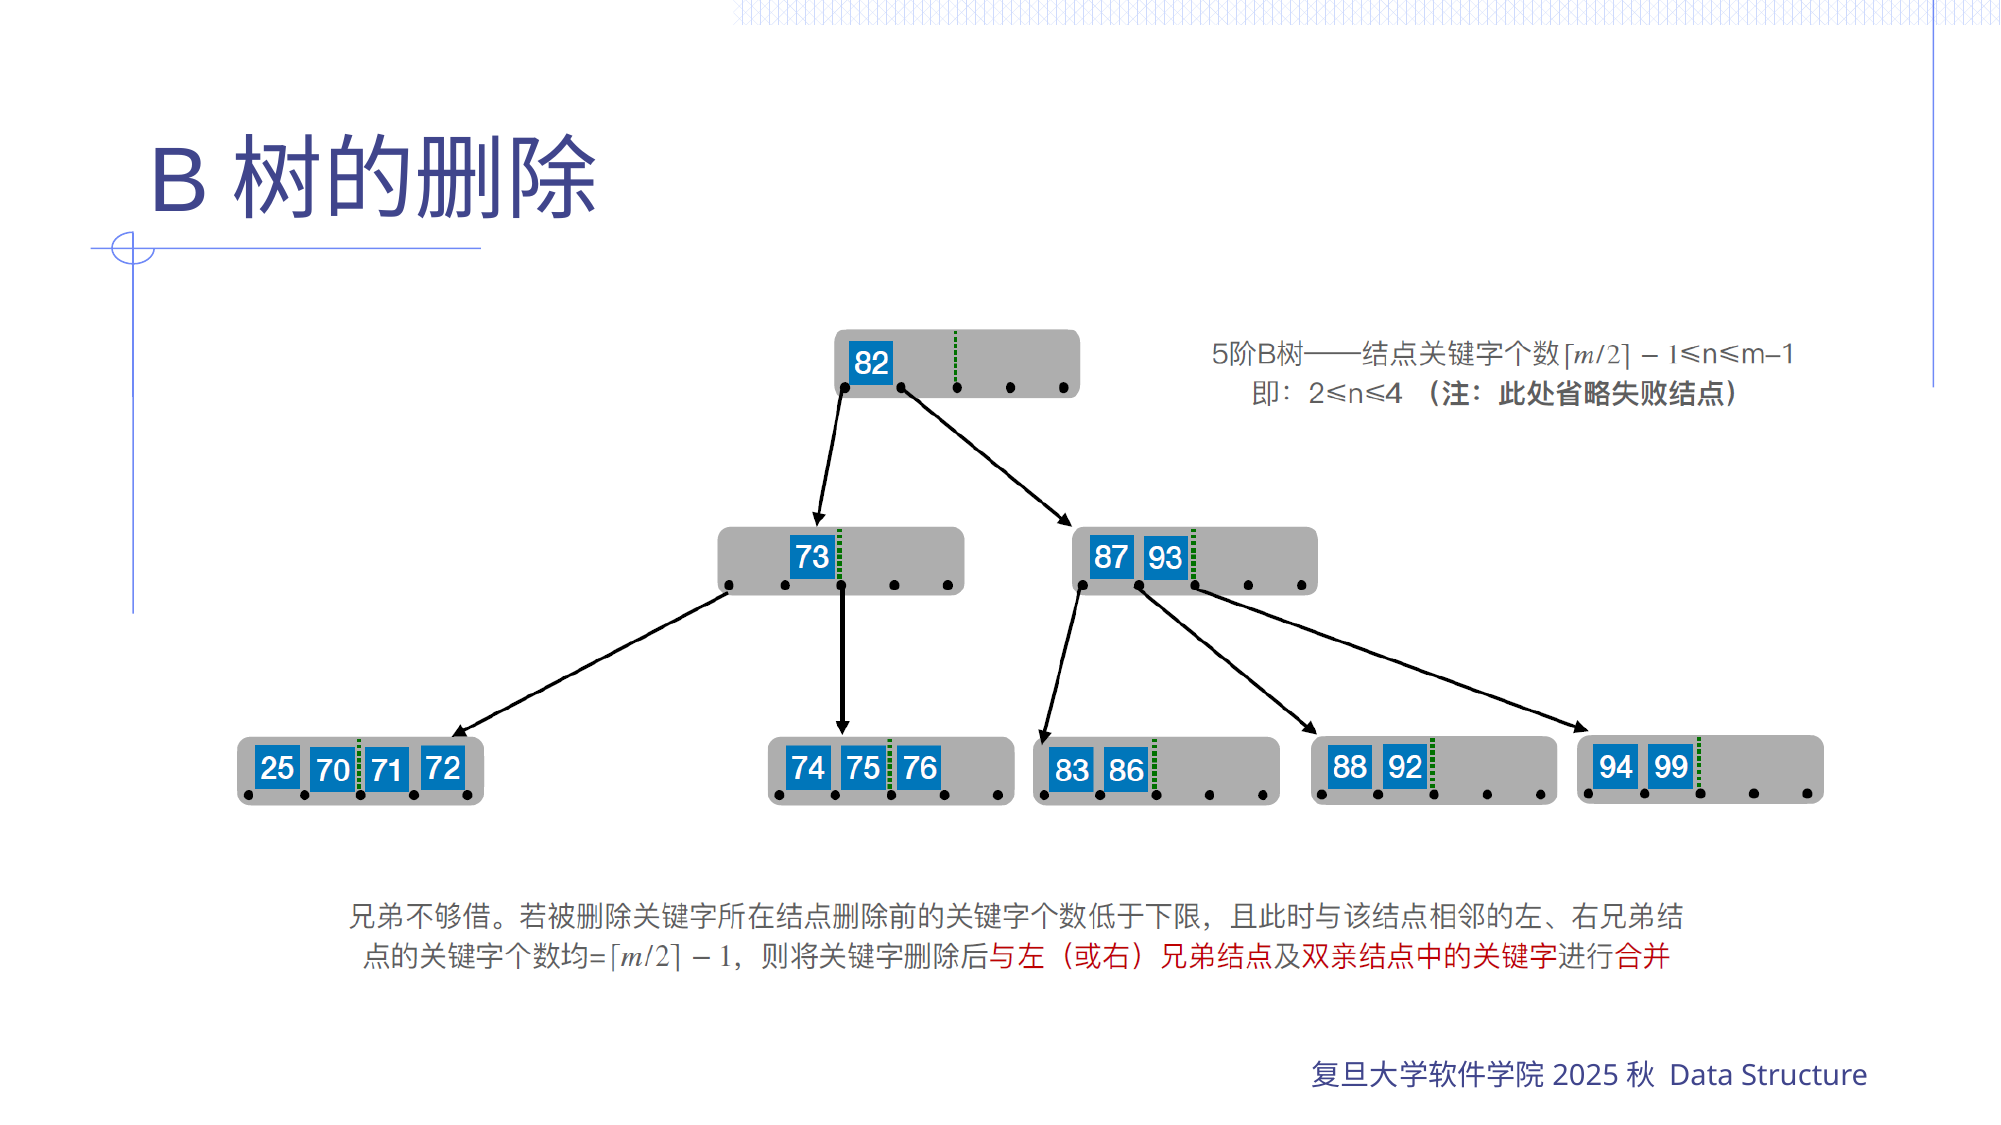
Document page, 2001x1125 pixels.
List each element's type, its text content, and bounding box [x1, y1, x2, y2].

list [235, 312, 1832, 988]
title B树的删除 [133, 50, 1834, 238]
